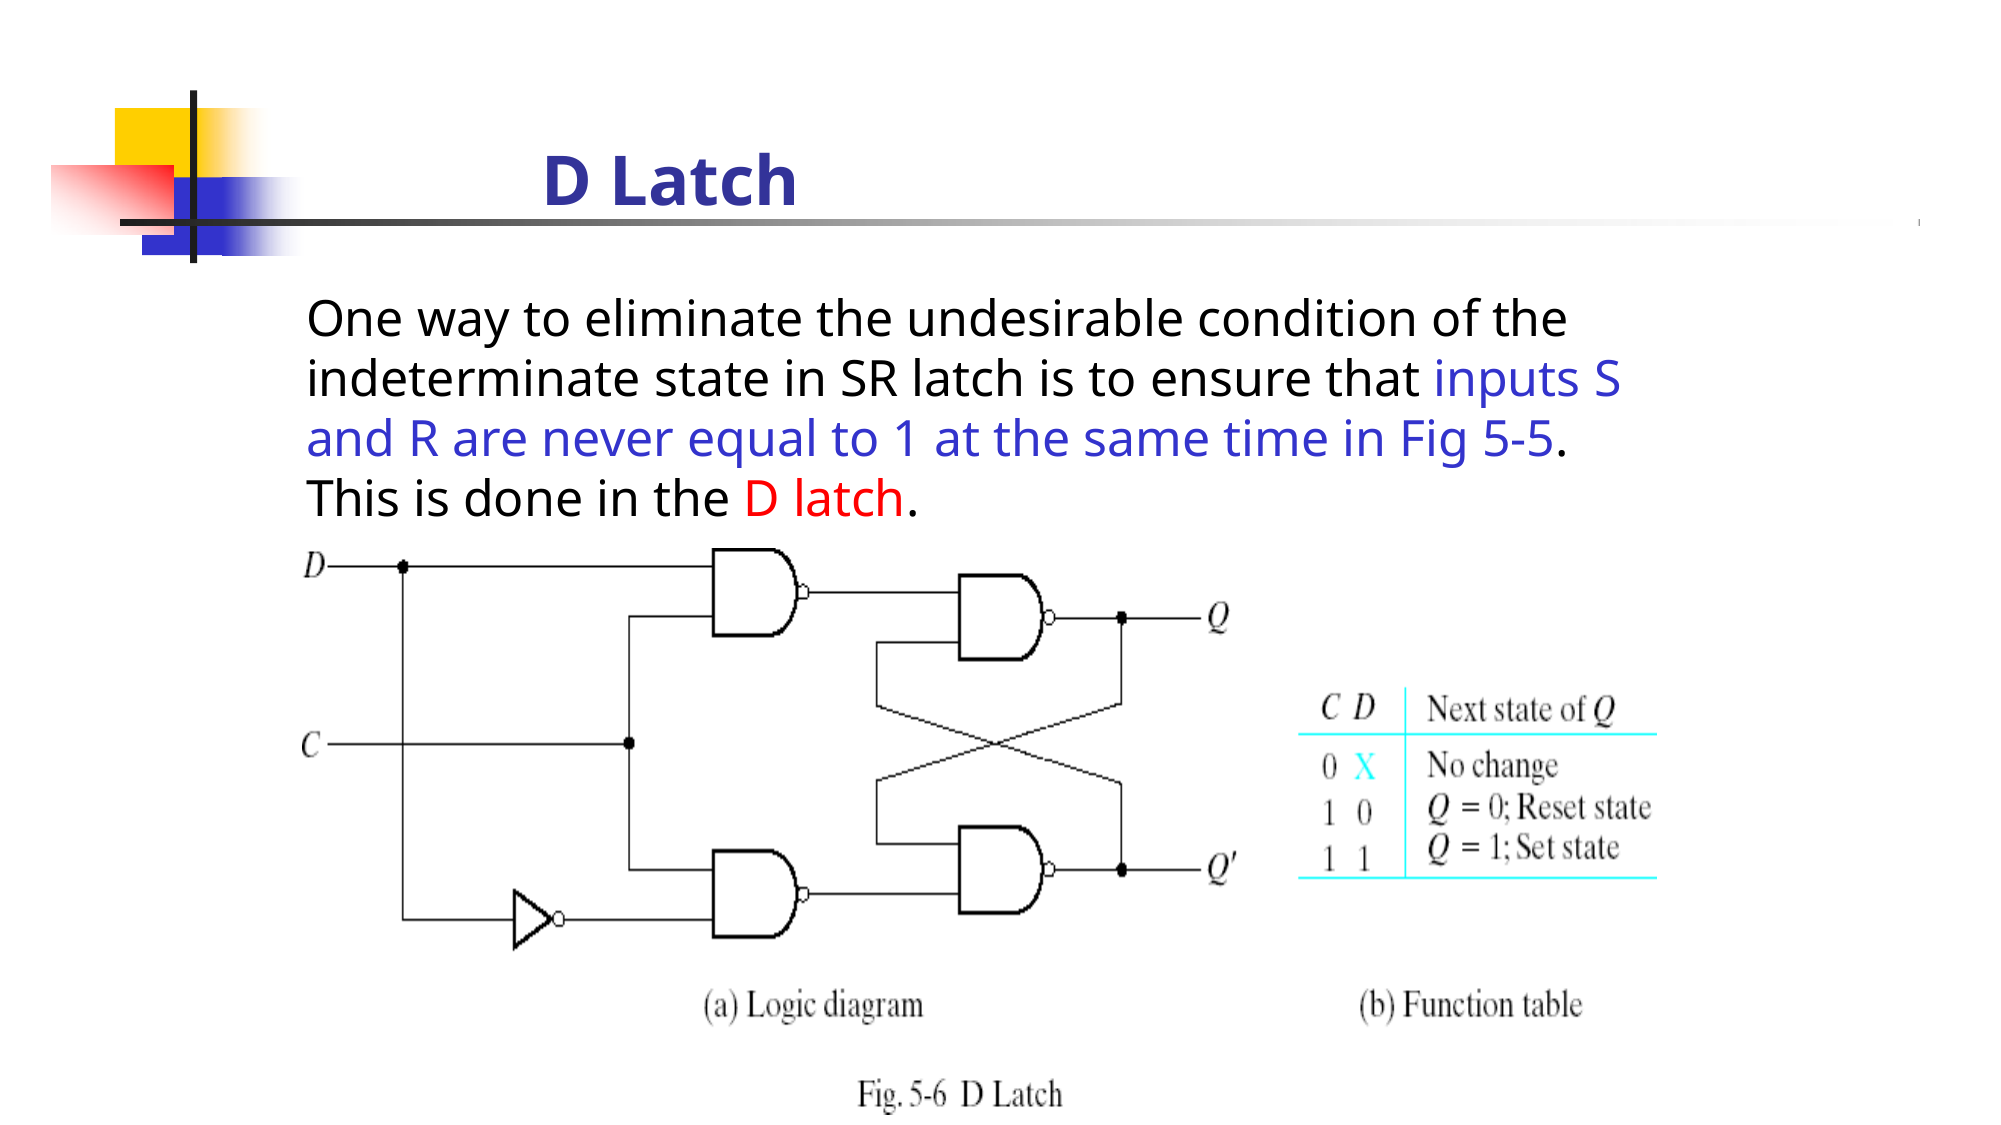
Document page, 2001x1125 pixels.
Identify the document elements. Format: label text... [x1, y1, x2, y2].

picture [51, 108, 467, 256]
picture [301, 548, 1657, 1116]
title D Latch [467, 0, 2000, 325]
text_box One way to eliminate the undesirable condition of the indeterminate state in SR latch is to ensure that inputs S and R are never equal to 1 at the same time in Fig 5-5. This is done in the D latch. [304, 284, 1634, 527]
